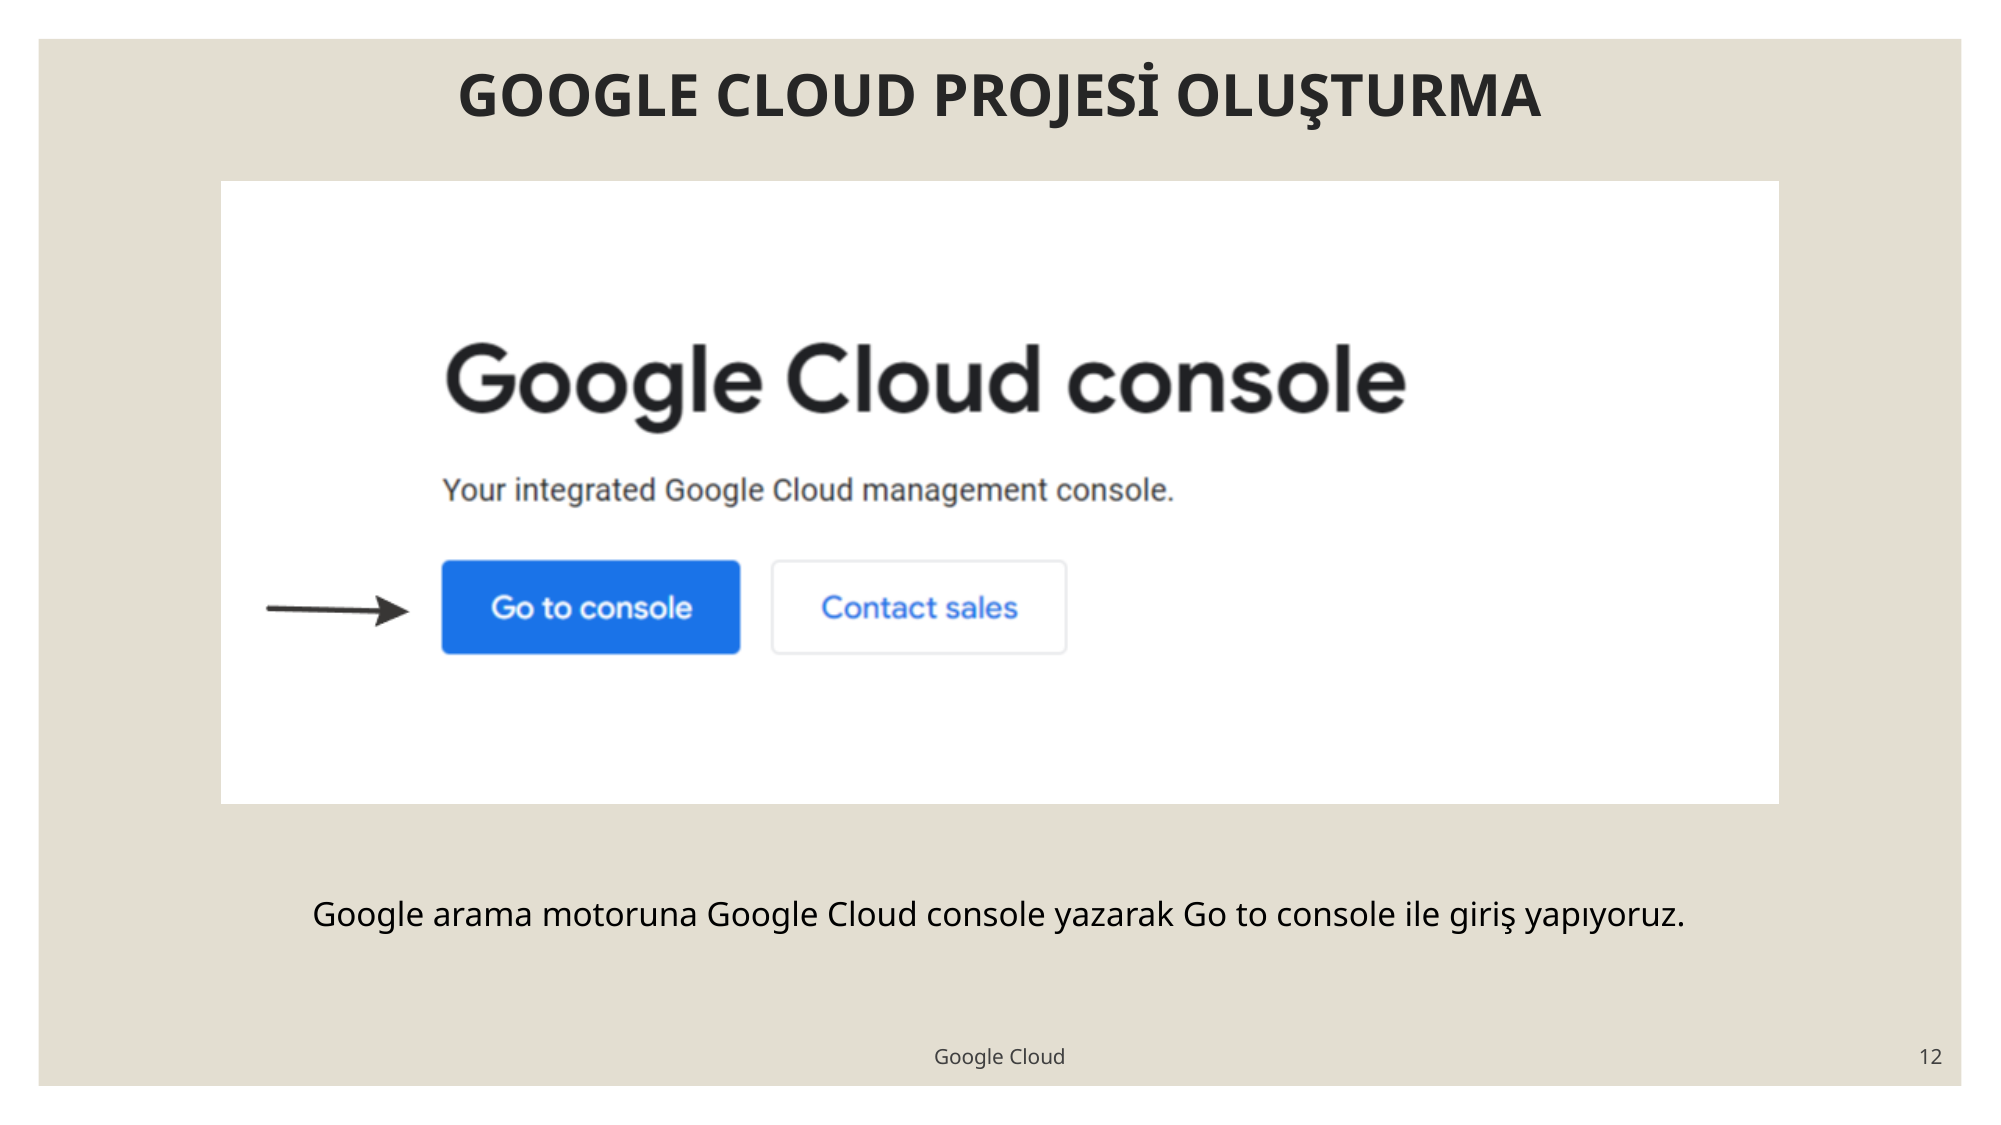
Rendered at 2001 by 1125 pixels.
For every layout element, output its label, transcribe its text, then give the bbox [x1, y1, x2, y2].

list Google arama motoruna Google Cloud console yazarak Go to console ile giriş yapıyoruz. [137, 181, 1863, 1014]
slide_number 12 [1717, 1034, 1958, 1080]
picture [221, 181, 1779, 804]
footer Google Cloud [572, 1034, 1428, 1080]
title GOOGLE CLOUD PROJESİ OLUŞTURMA [137, 59, 1863, 136]
